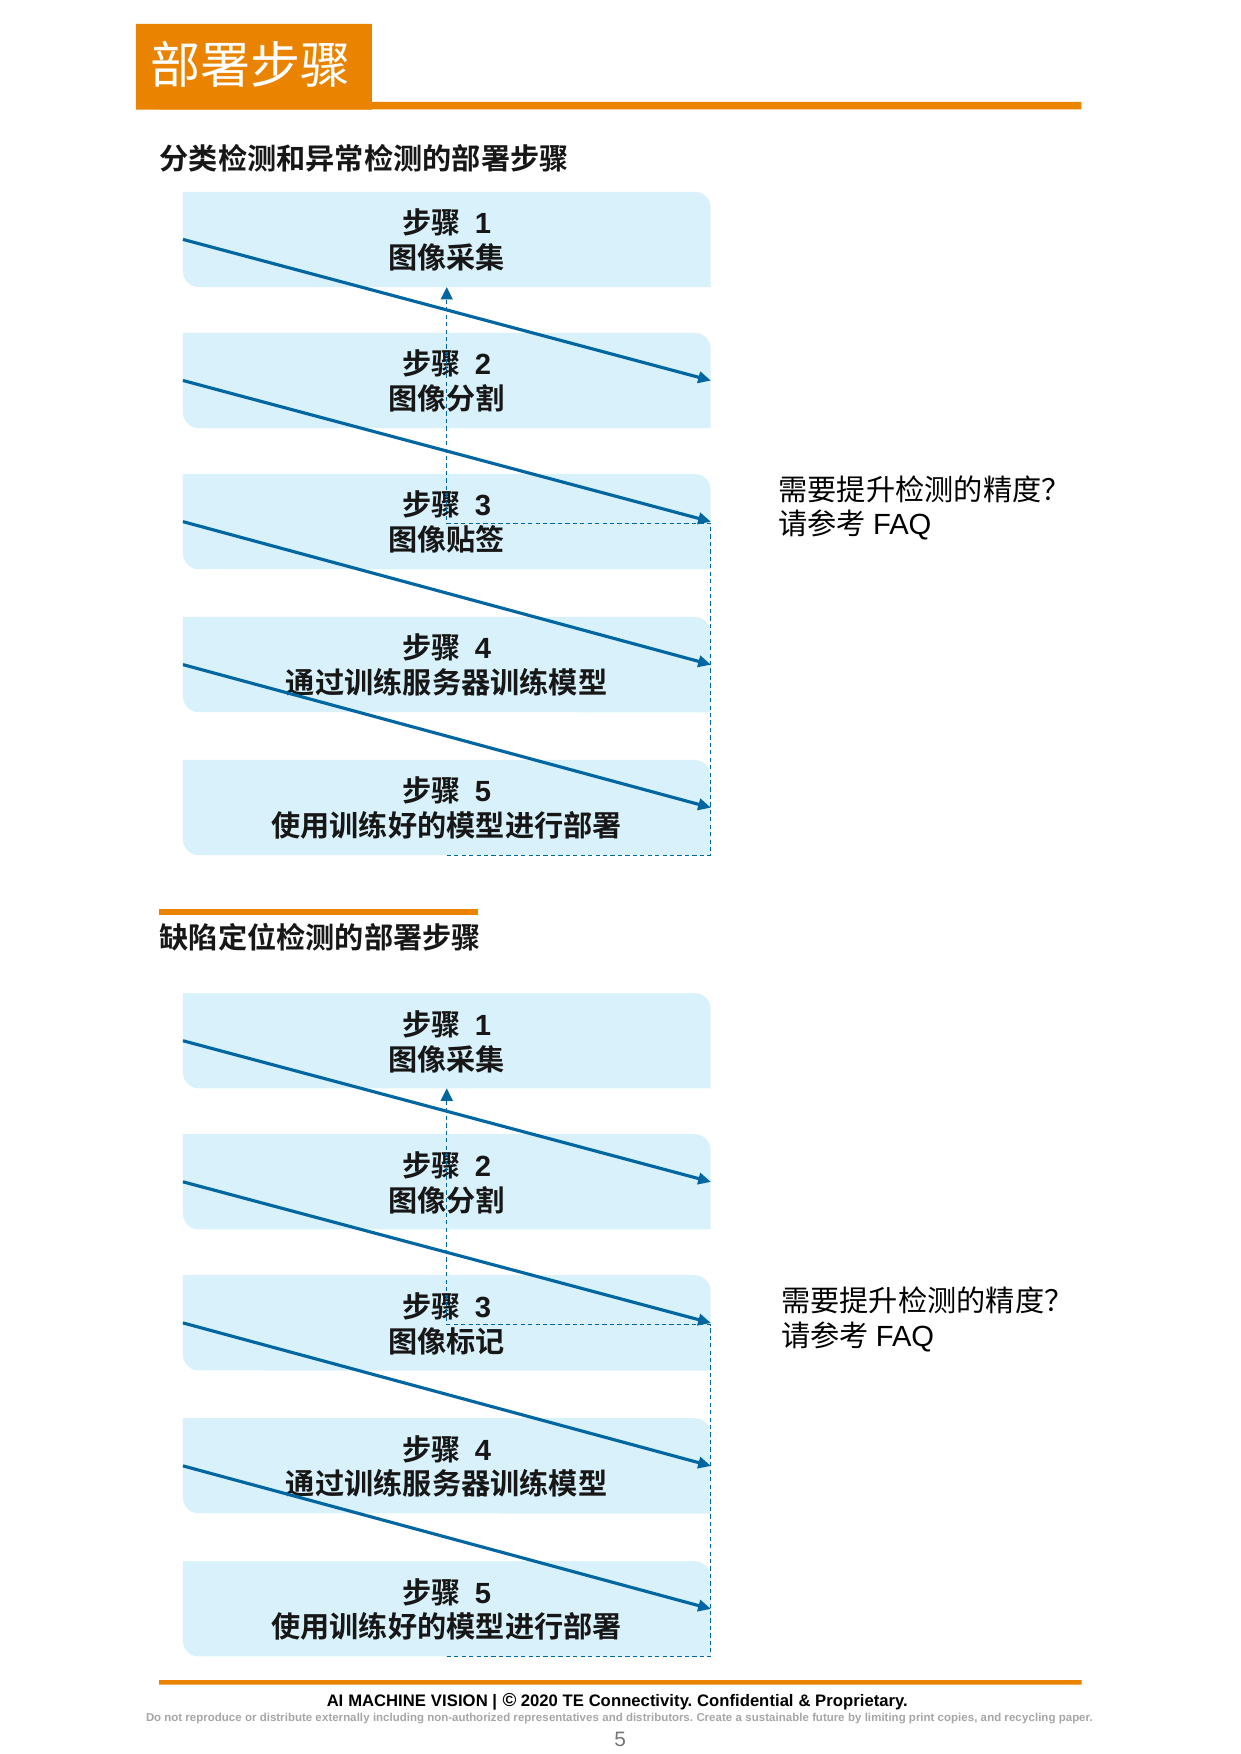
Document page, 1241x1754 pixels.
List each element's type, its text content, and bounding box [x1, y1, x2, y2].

title 部署步骤 [135, 23, 372, 110]
text_box 步骤 2 图像分割 [181, 1133, 710, 1231]
text_box 步骤 2 图像分割 [181, 331, 710, 430]
text_box 步骤 4 通过训练服务器训练模型 [181, 615, 710, 714]
text_box 步骤 5 使用训练好的模型进行部署 [181, 1560, 712, 1658]
text_box 需要提升检测的精度？ 请参考FAQ [766, 1275, 1155, 1360]
text_box 步骤 3 图像贴签 [181, 472, 710, 571]
text_box 需要提升检测的精度？ 请参考FAQ [763, 463, 1140, 549]
text_box 步骤 1 图像采集 [181, 190, 712, 289]
text_box 分类检测和异常检测的部署步骤 [144, 132, 1114, 183]
text_box 步骤 3 图像标记 [181, 1274, 710, 1372]
text_box 步骤 4 通过训练服务器训练模型 [181, 1417, 710, 1515]
text_box 缺陷定位检测的部署步骤 [144, 911, 1114, 962]
text_box 步骤 5 使用训练好的模型进行部署 [181, 758, 712, 857]
text_box 步骤 1 图像采集 [181, 992, 712, 1090]
